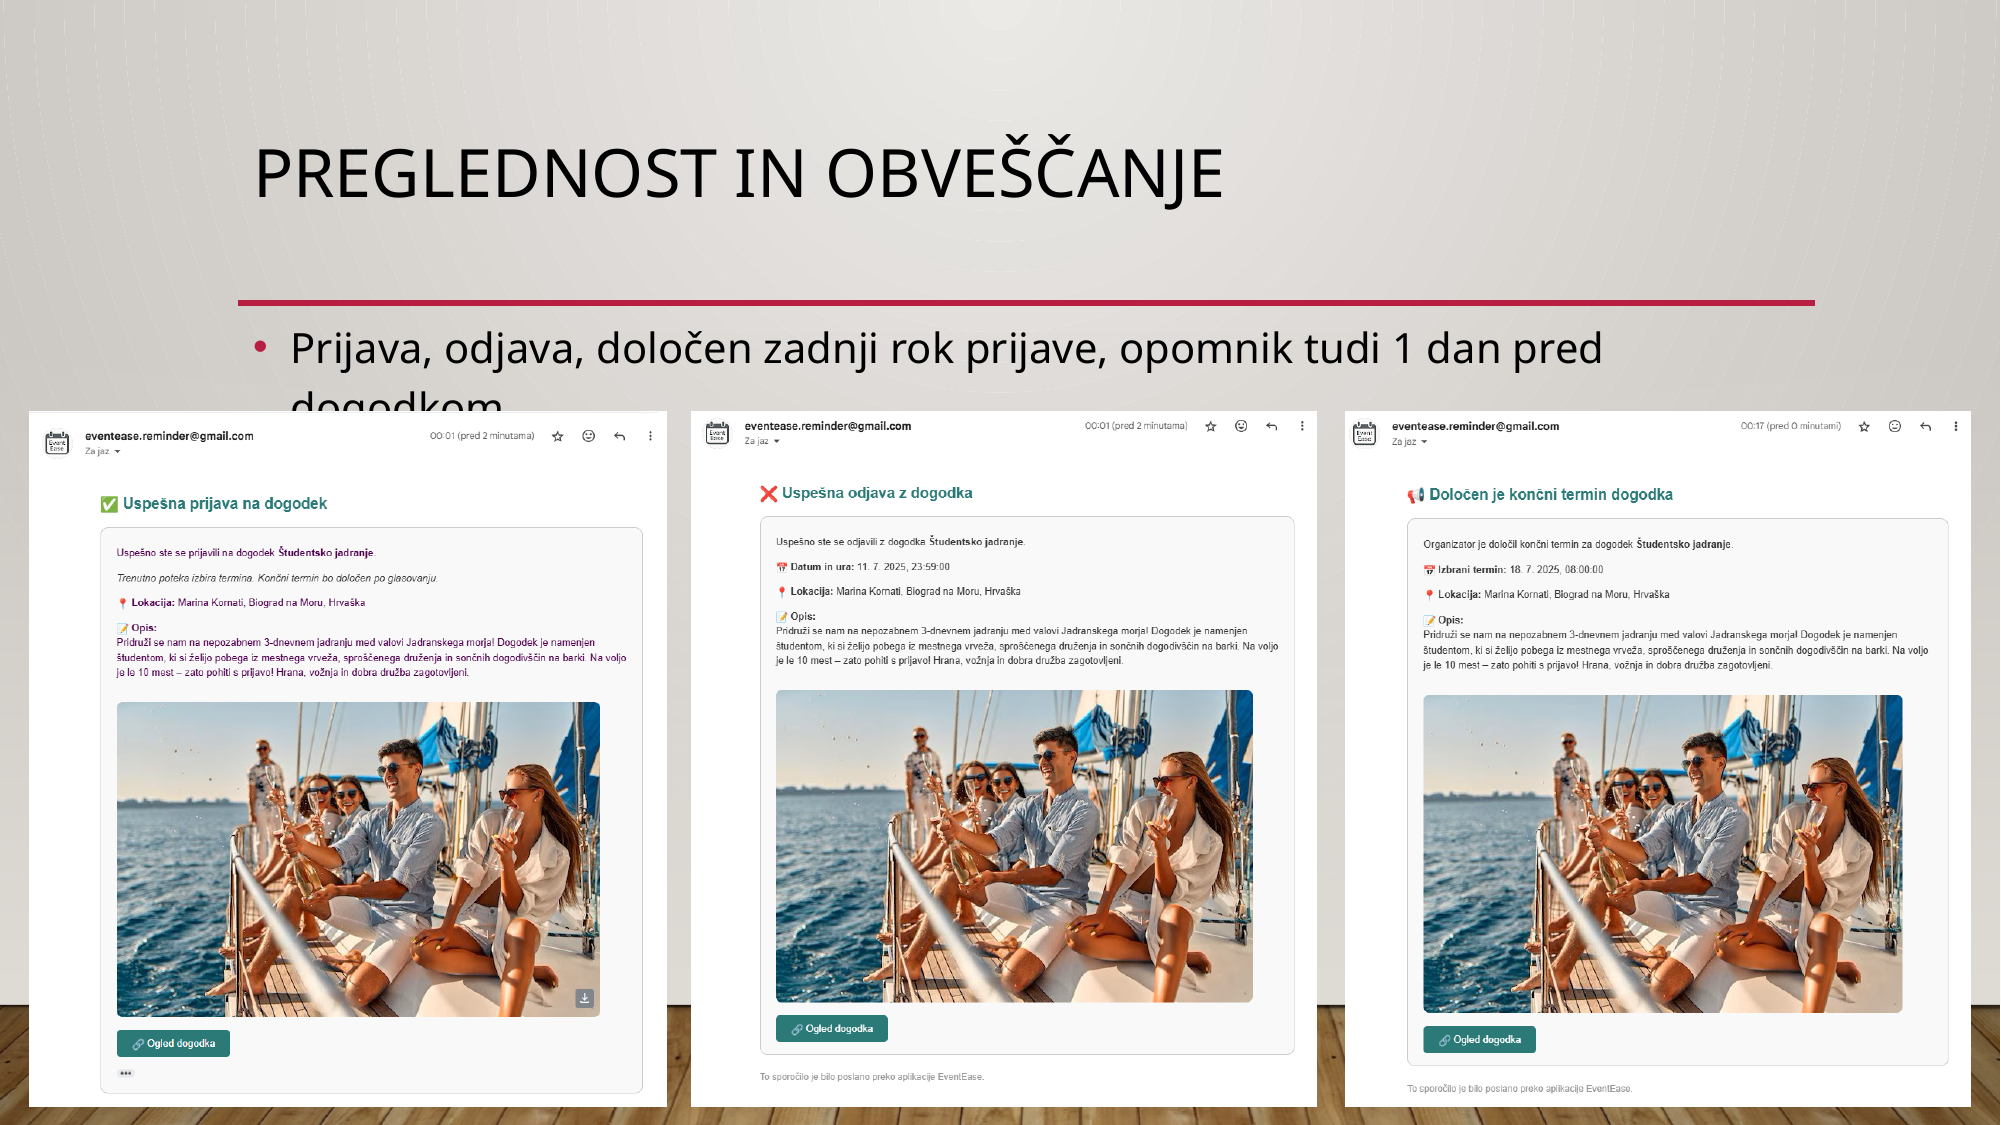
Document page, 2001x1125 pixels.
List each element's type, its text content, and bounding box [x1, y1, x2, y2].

picture [0, 411, 2000, 1125]
list Prijava, odjava, določen zadnji rok prijave, opomnik tudi 1 dan pred dogodkom [238, 304, 1814, 897]
title Preglednost in obveščanje [238, 131, 1814, 304]
